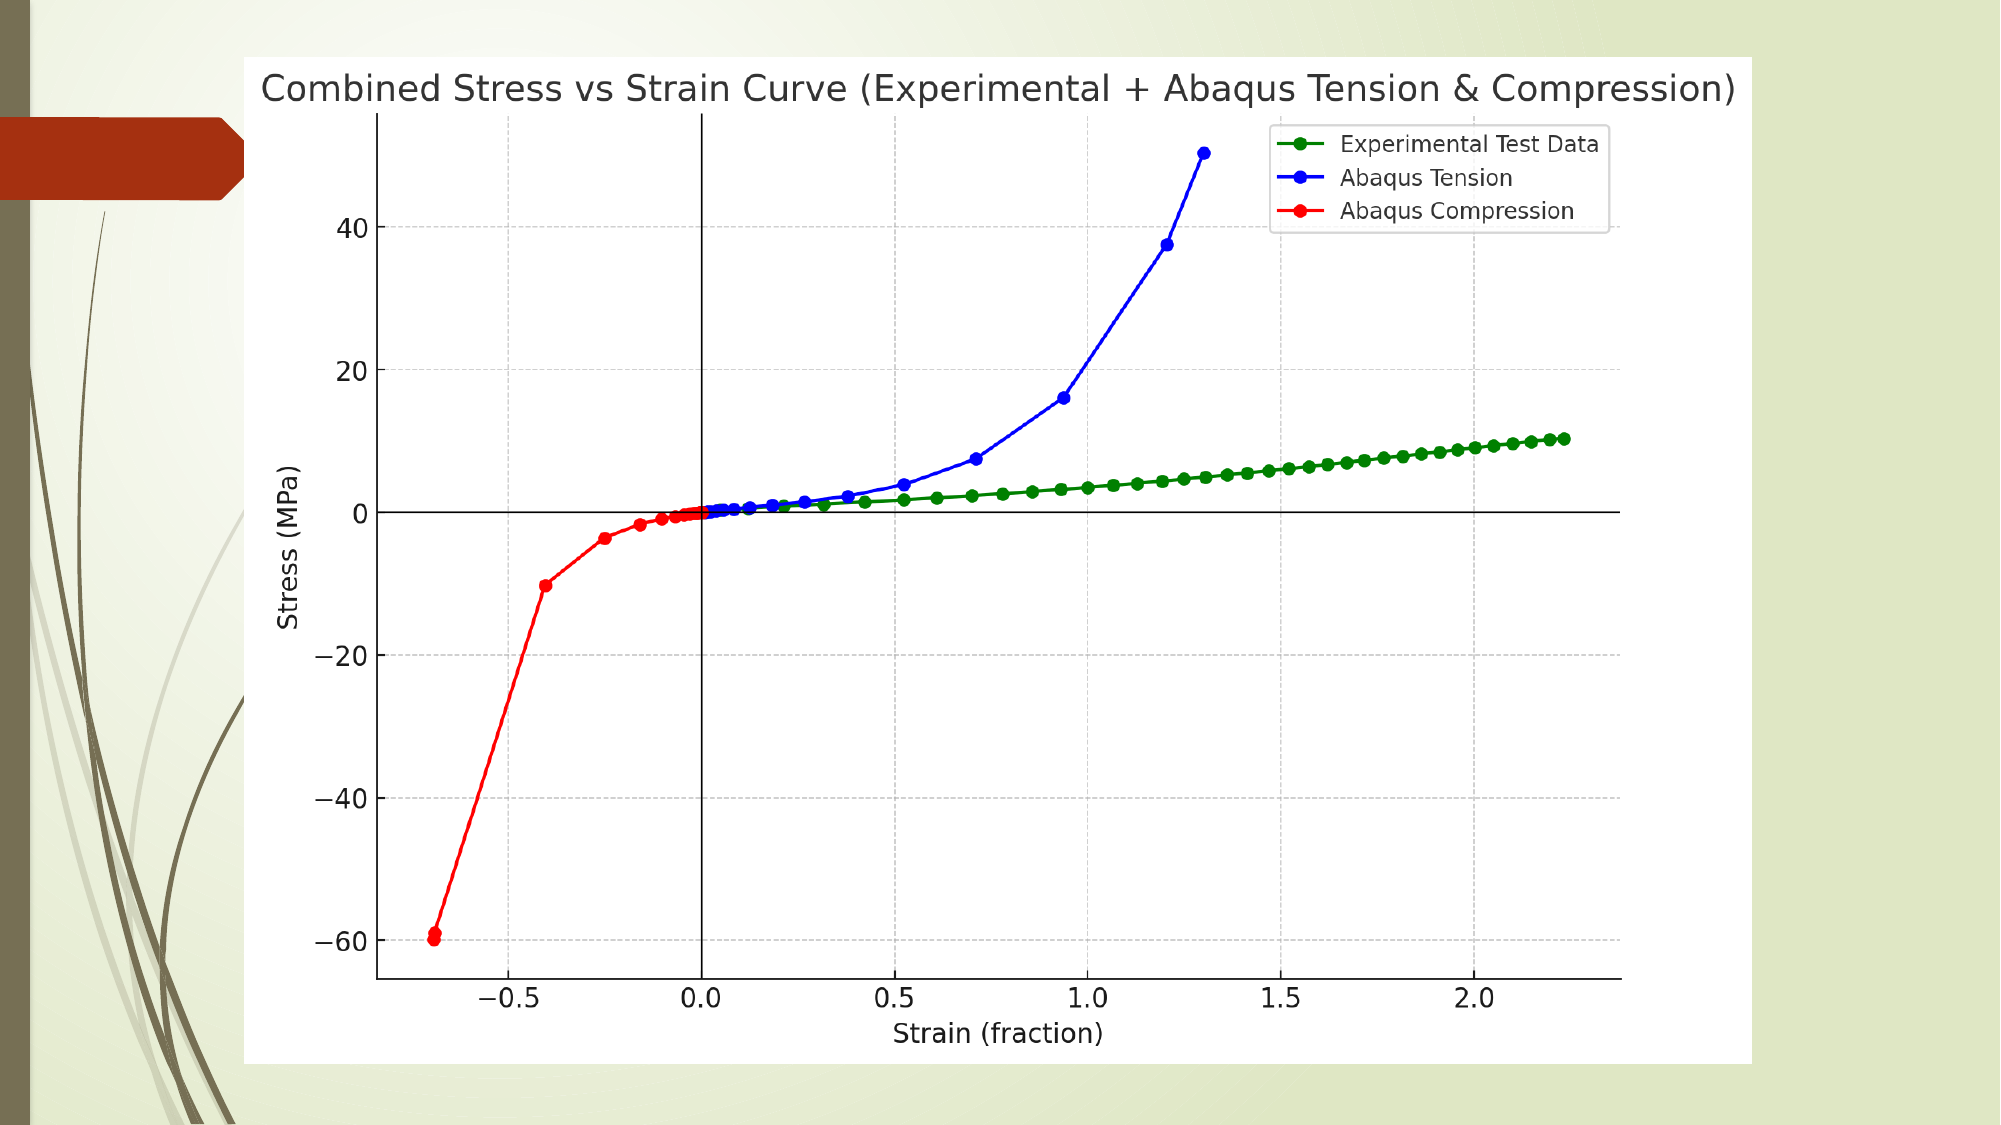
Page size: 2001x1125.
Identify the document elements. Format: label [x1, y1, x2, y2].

picture [244, 57, 1752, 1065]
